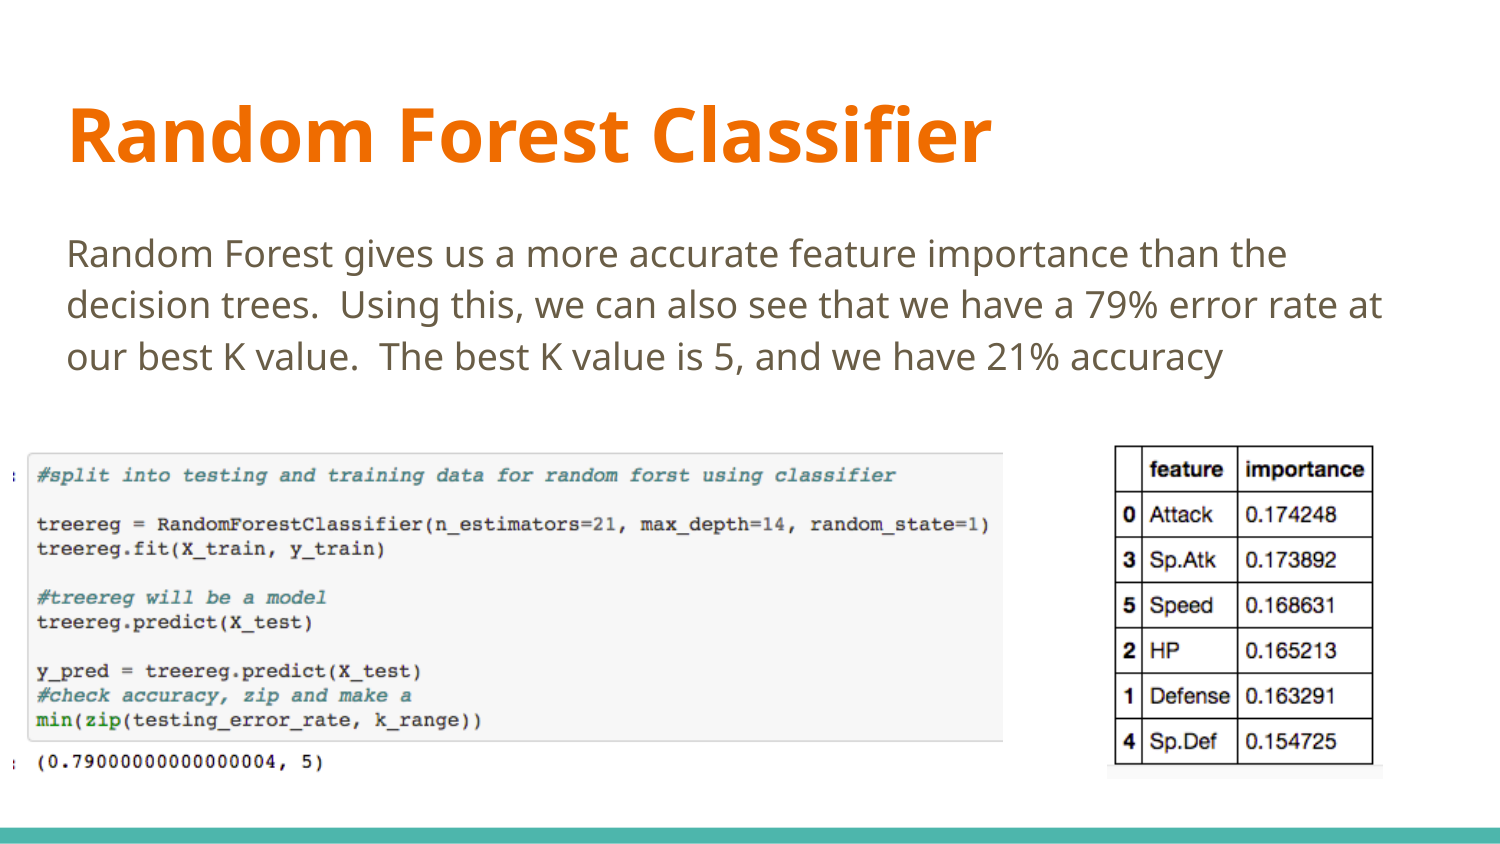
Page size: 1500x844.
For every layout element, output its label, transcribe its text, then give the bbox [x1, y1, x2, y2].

picture [13, 449, 1003, 791]
title Random Forest Classifier [51, 72, 1449, 189]
picture [1107, 437, 1384, 779]
list Random Forest gives us a more accurate feature importance than the decision trees. Using this, we can also see that we have a 79% error rate at our best K value. The best K value is 5, and we have 21% accuracy [51, 207, 1449, 750]
